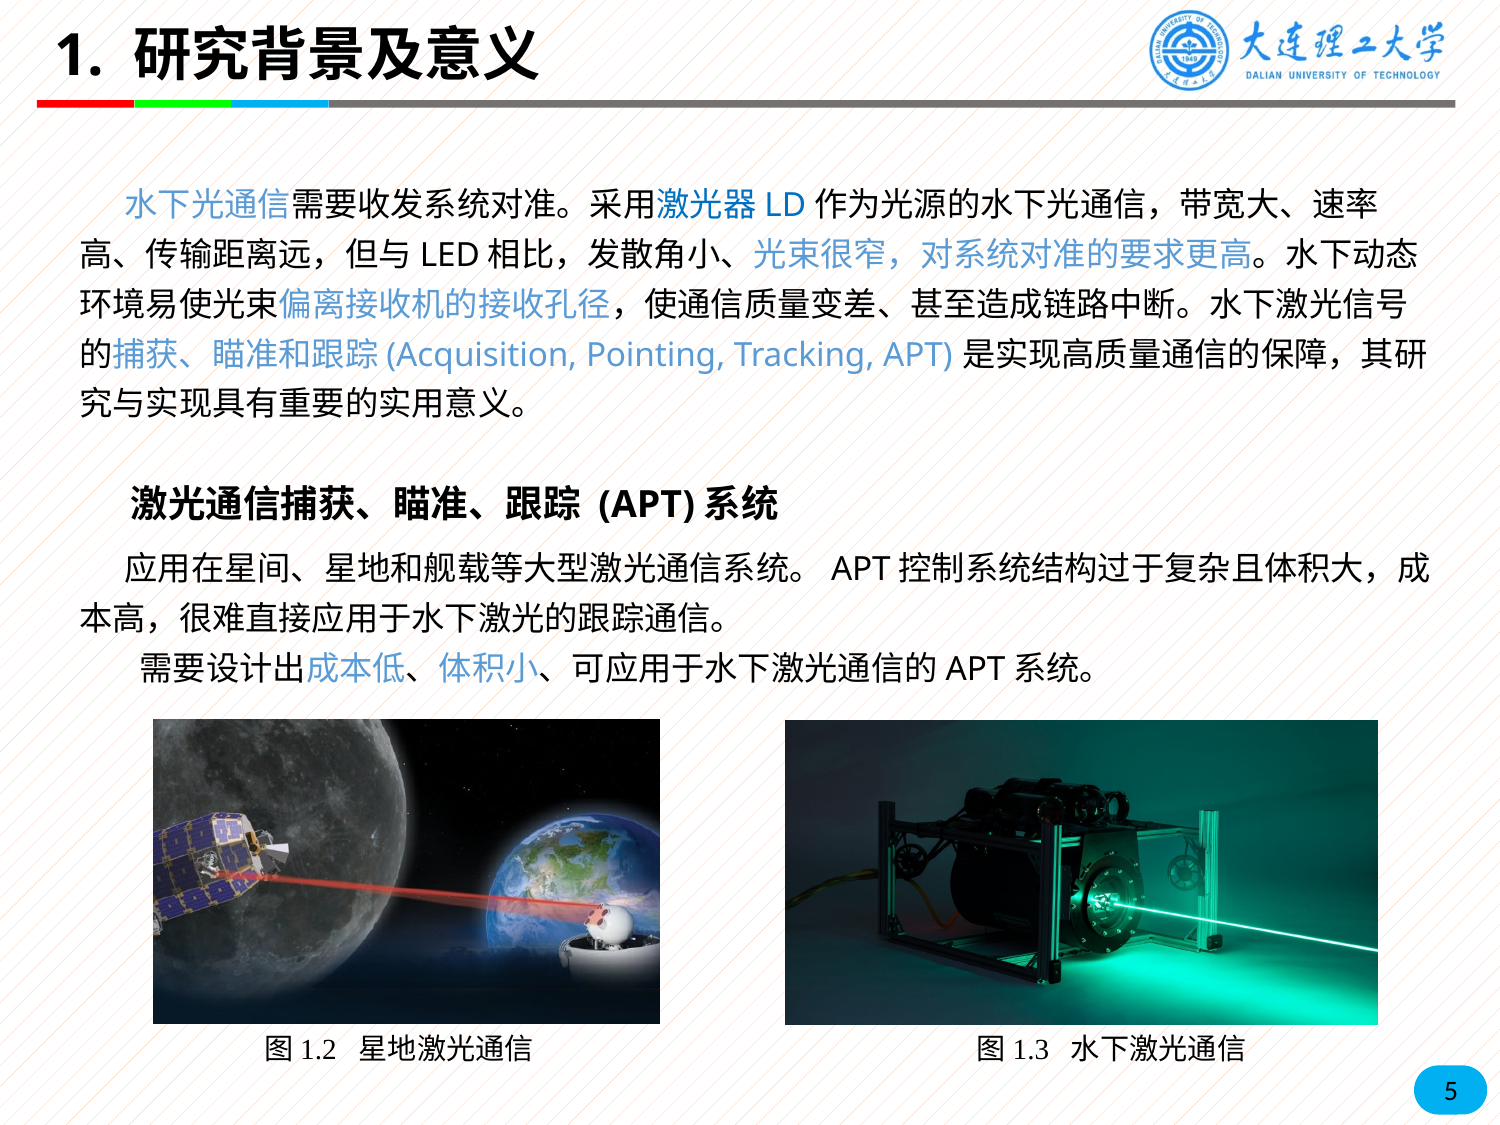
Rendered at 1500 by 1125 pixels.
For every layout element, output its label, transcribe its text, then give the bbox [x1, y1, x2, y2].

picture [785, 720, 1378, 1025]
text_box 图1.3 水下激光通信 [961, 1025, 1262, 1073]
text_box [179, 0, 188, 250]
text_box 图1.2 星地激光通信 [249, 1024, 549, 1073]
text_box [1475, 1067, 1489, 1113]
text_box 5 [1429, 1065, 1475, 1114]
text_box [1412, 1066, 1472, 1116]
picture [153, 719, 660, 1024]
picture [1146, 2, 1451, 96]
text_box 1. 研究背景及意义 [188, 1, 574, 97]
text_box 1. 研究背景及意义 [36, 1, 179, 97]
text_box [328, 99, 1456, 109]
text_box 水下光通信需要收发系统对准。采用激光器LD作为光源的水下光通信，带宽大、速率高、传输距离远，但与LED相比，发散角小、光束很窄，对系统对准的要求更高。水下动态环境易使光束偏离接收机的接收孔径，使通信质量变差、甚至造成链路中断。水下激光信号的捕获、瞄准和跟踪(Acquisition, Pointing, Tracking, APT)是实现高质量通信的保障，其研究与实现具有重要的实用意义。 激光通信捕获、瞄准、跟踪 (APT)系统 应用在星间、星地和舰载等大型激光通信系统。APT控制系统结构过于复杂且体积大，成本高，很难直接应用于水下激光的跟踪通信。 需要设计出成本低、体积小、可应用于水下激光通信的APT系统。 [64, 143, 1456, 695]
